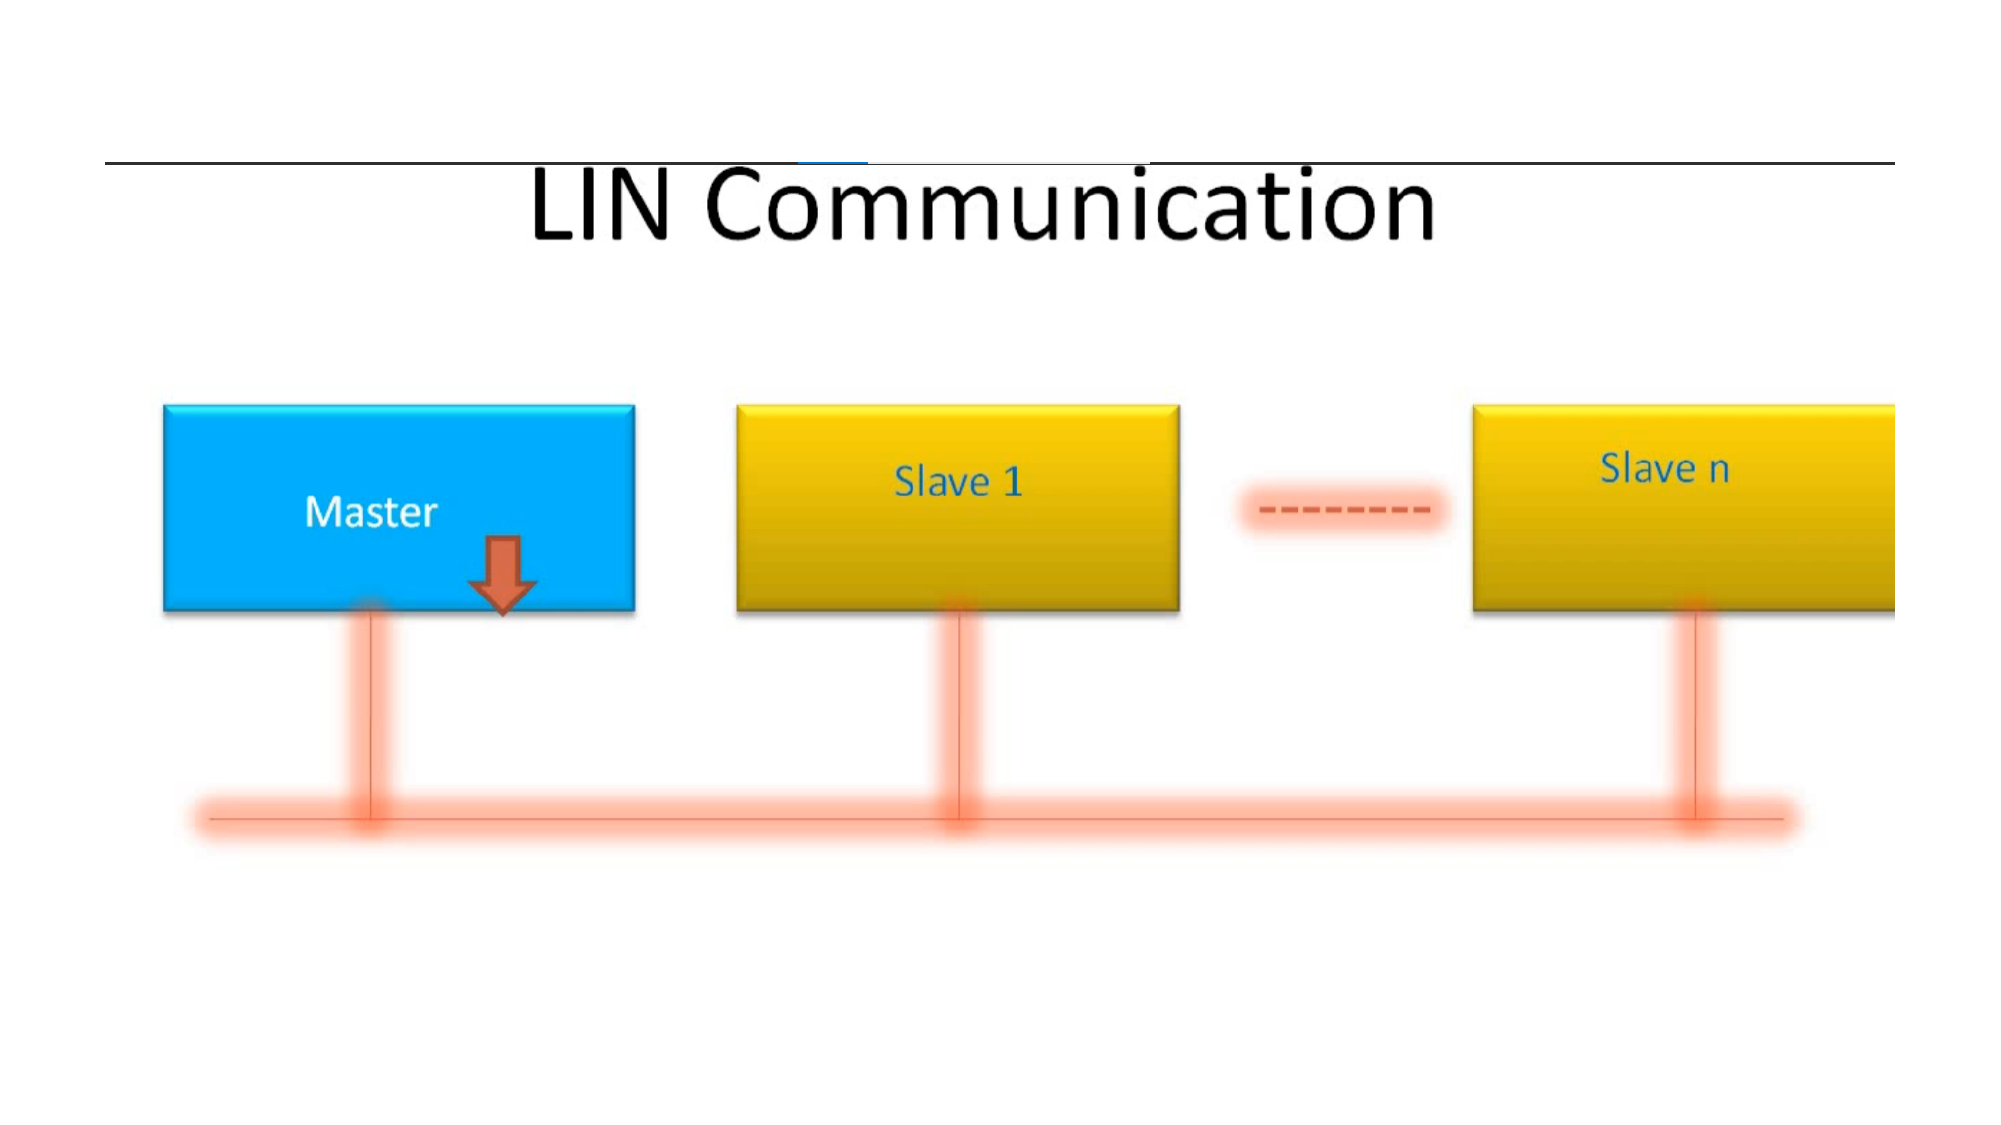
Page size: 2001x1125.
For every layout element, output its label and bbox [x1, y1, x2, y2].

picture [105, 162, 1895, 963]
